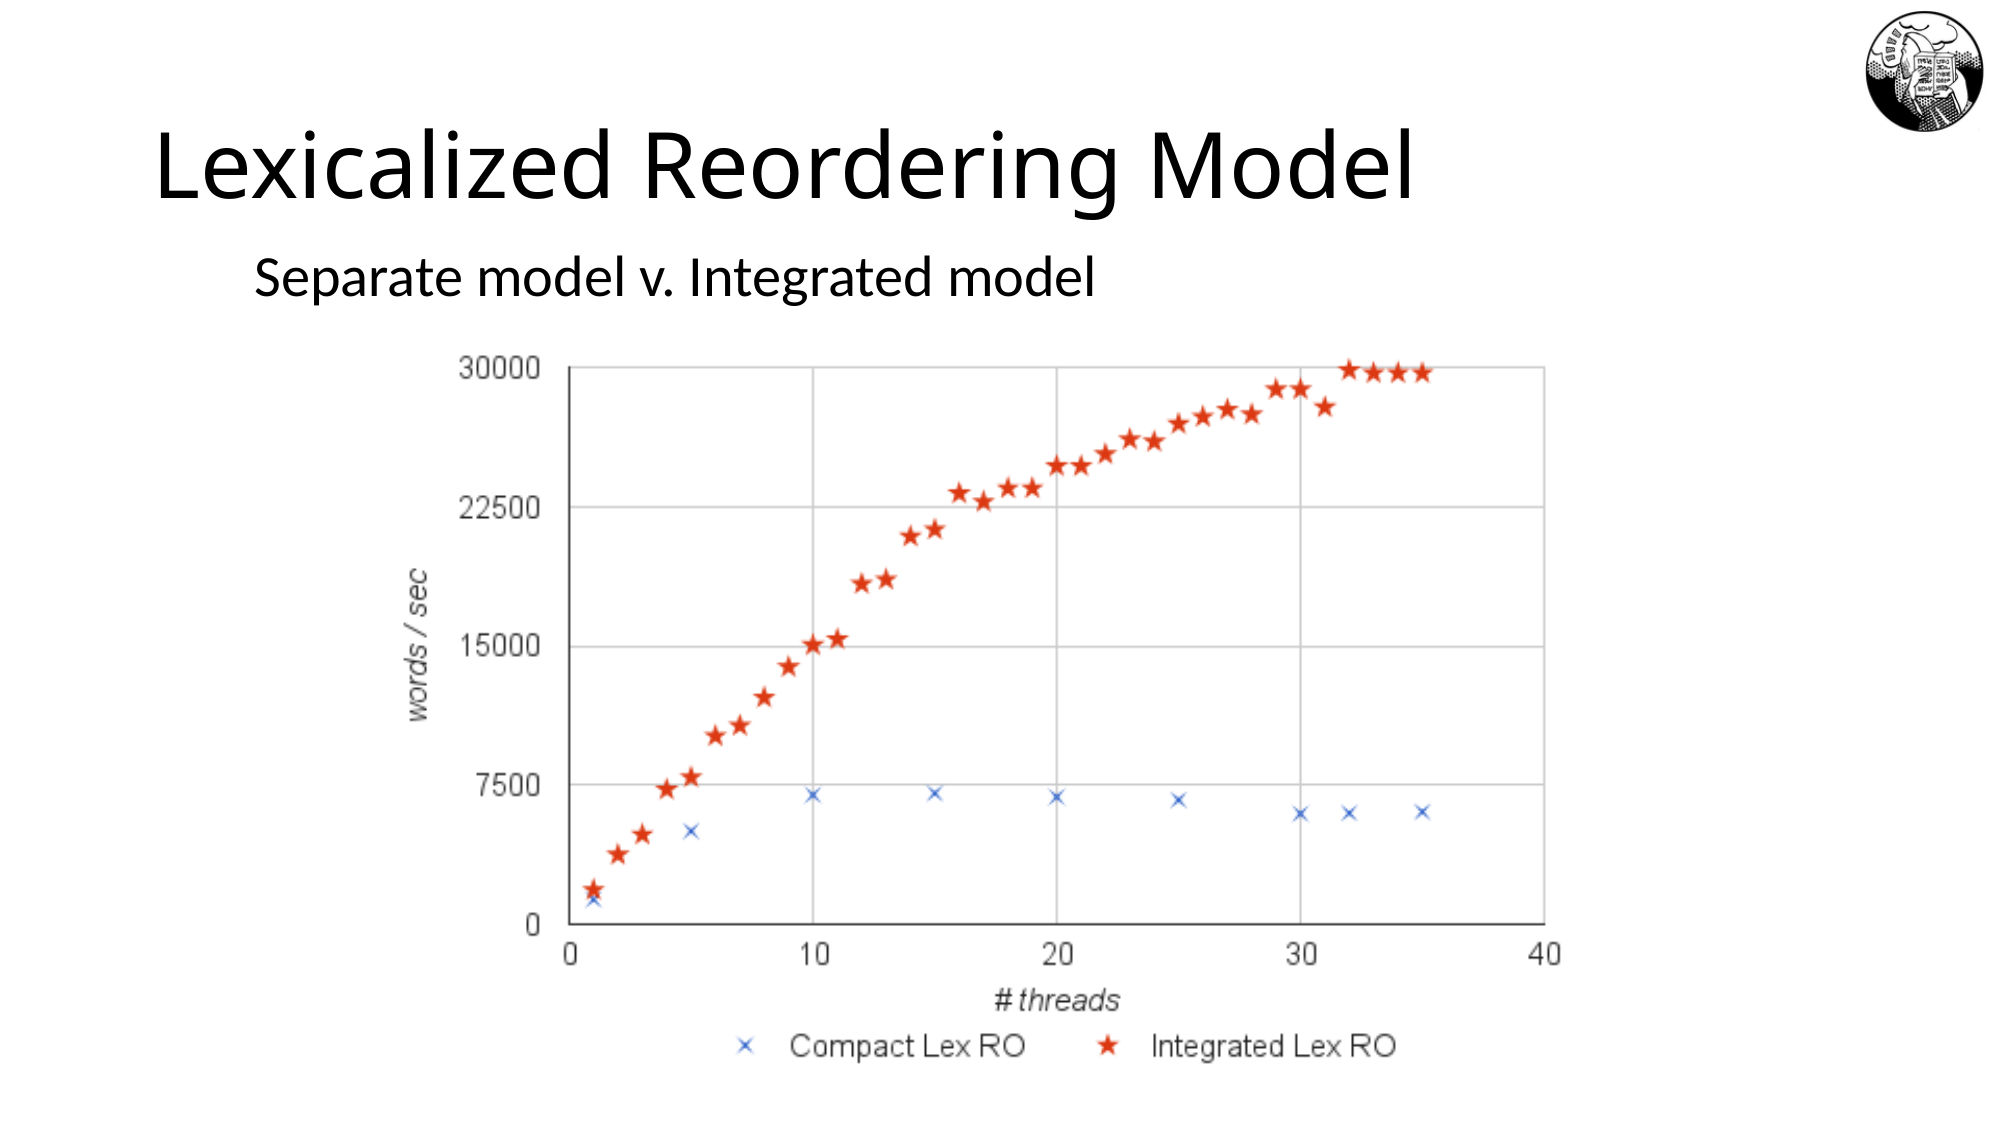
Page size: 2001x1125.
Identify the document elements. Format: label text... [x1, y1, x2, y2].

picture [1862, 10, 1986, 134]
title Lexicalized Reordering Model [137, 59, 1863, 278]
picture [374, 300, 1625, 1074]
text_box Separate model v. Integrated model [240, 230, 1228, 316]
